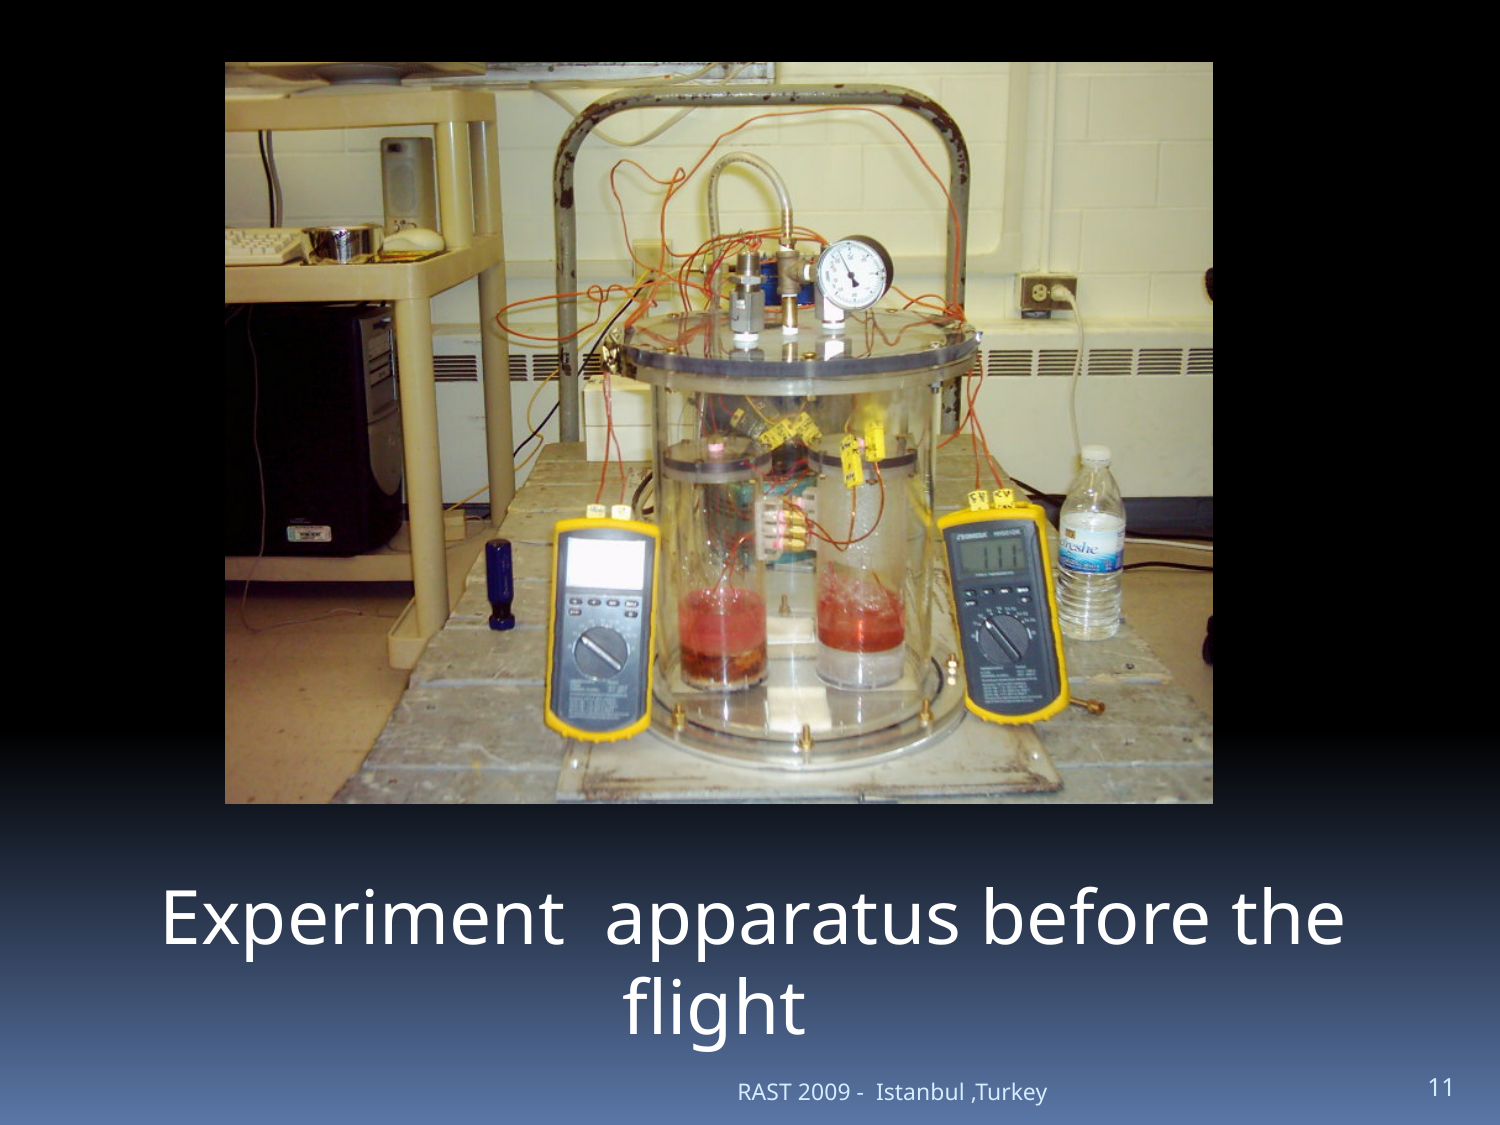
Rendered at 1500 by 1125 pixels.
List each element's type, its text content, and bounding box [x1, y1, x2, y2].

footer RAST 2009 - Istanbul ,Turkey [150, 1052, 1063, 1113]
text_box Experiment apparatus before the flight [50, 862, 1438, 1058]
picture [224, 61, 1213, 805]
slide_number 11 [1412, 1052, 1488, 1113]
